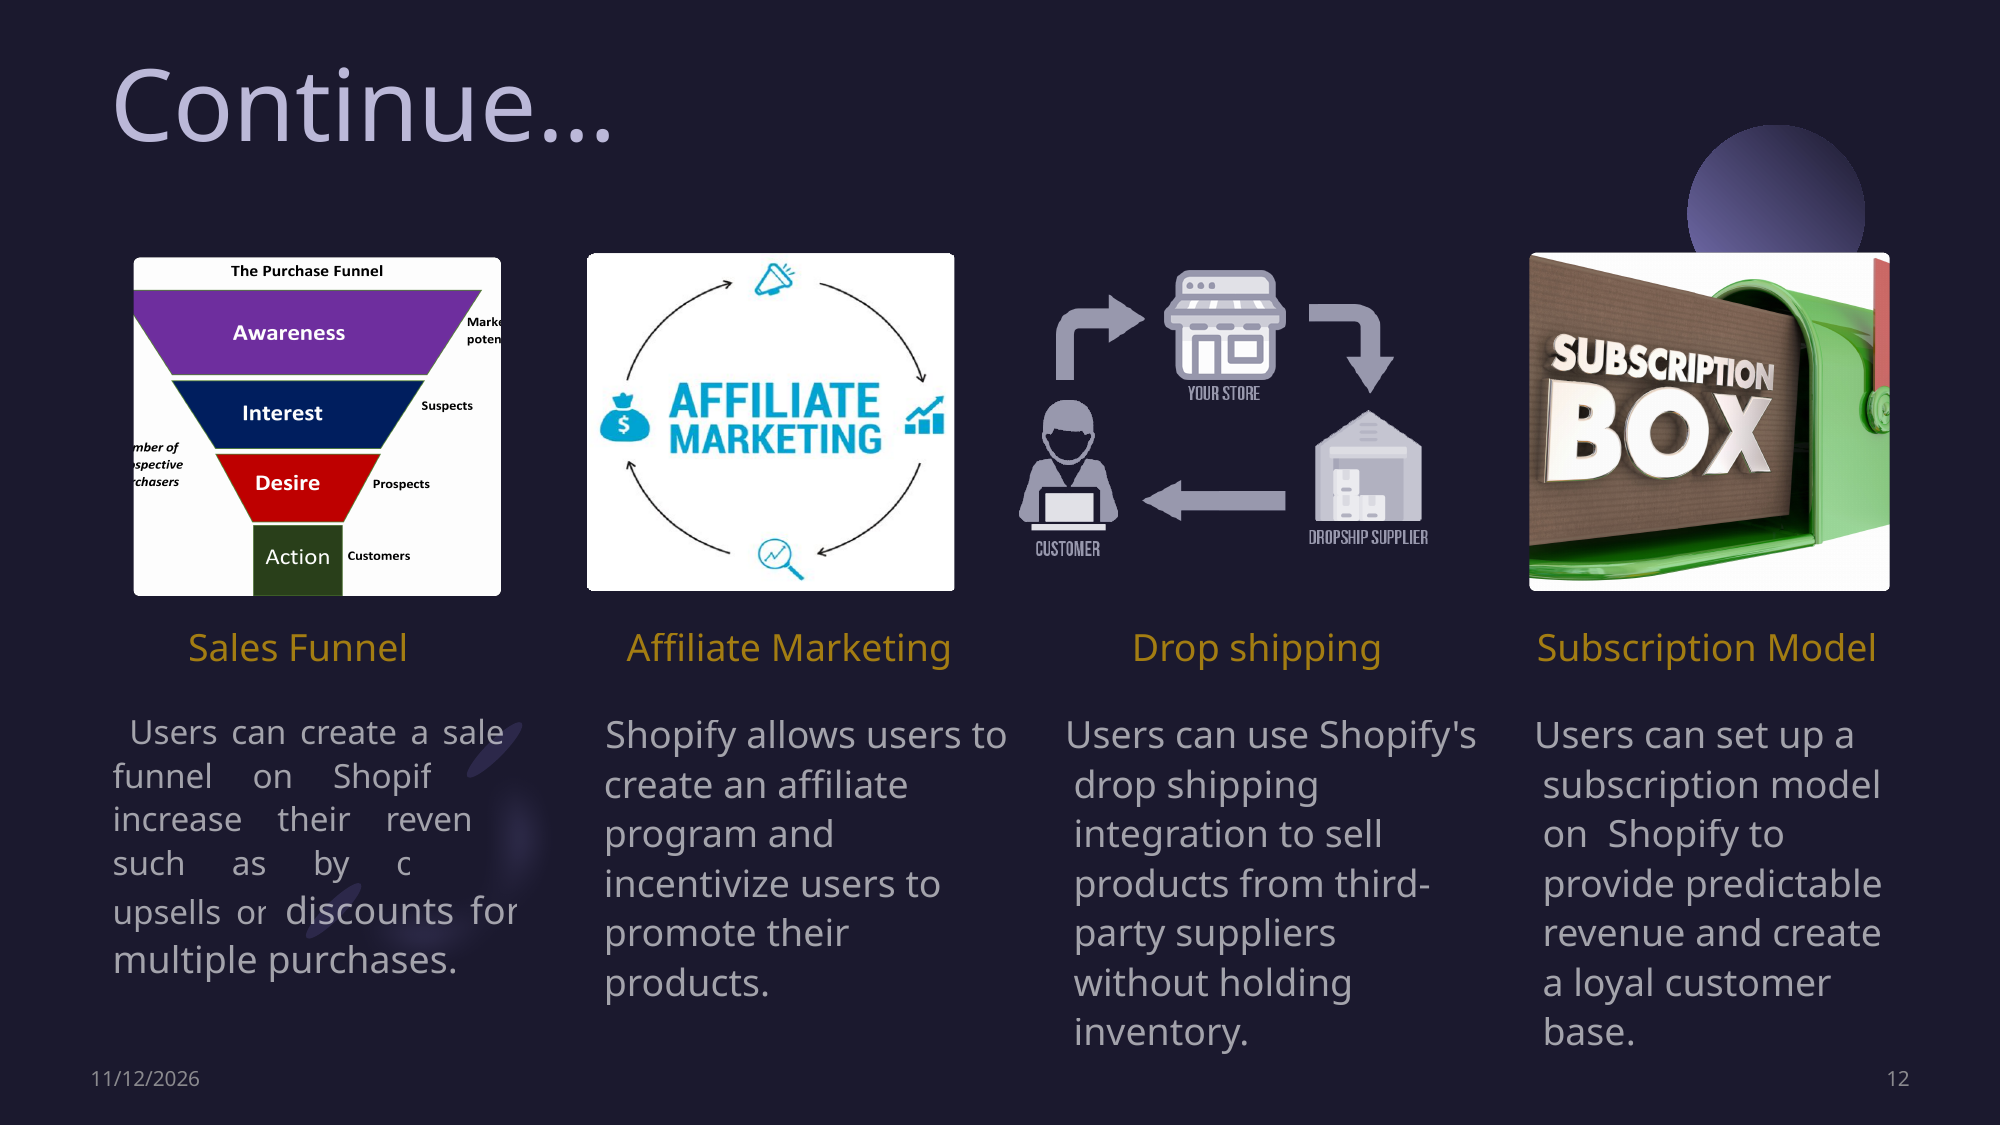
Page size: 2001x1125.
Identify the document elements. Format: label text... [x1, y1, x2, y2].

text_box [1529, 252, 1890, 591]
text_box [587, 252, 946, 591]
title Continue… [110, 54, 1469, 261]
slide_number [90, 1067, 522, 1093]
list Affiliate Marketing Shopify allows users to create an affiliate program and incentivize users to promote their products. [566, 619, 1013, 1020]
list Sales Funnel Users can create a sales funnel on Shopify to increase their revenue, such as by offering upsells or discounts for multiple purchases. [75, 619, 522, 1044]
list Subscription Model Users can set up a subscription model on Shopify to provide predictable revenue and create a loyal customer base. [1505, 619, 1910, 725]
picture [946, 249, 1502, 596]
slide_number 12 [1632, 1067, 1910, 1093]
list Drop shipping Users can use Shopify's drop shipping integration to sell products from third-party suppliers without holding inventory. [1036, 619, 1479, 958]
text_box [133, 257, 501, 596]
